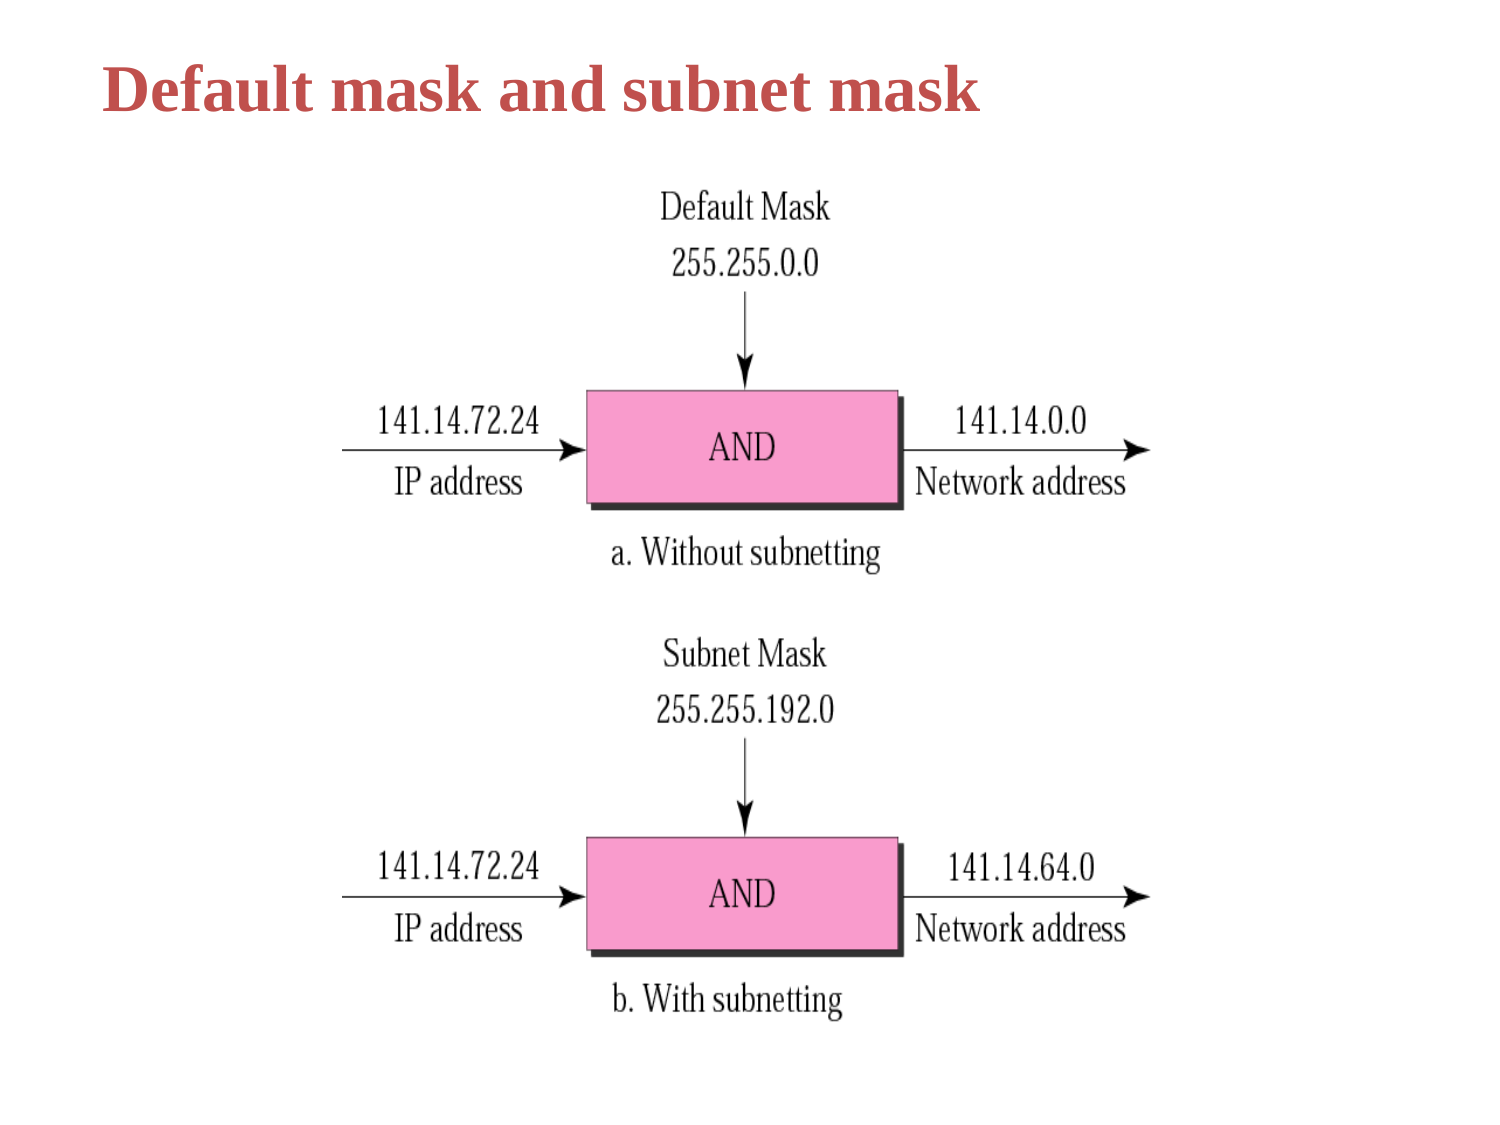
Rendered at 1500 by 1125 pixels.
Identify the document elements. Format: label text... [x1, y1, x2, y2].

text_box Default mask and subnet mask [87, 37, 1450, 133]
picture [342, 184, 1151, 1024]
